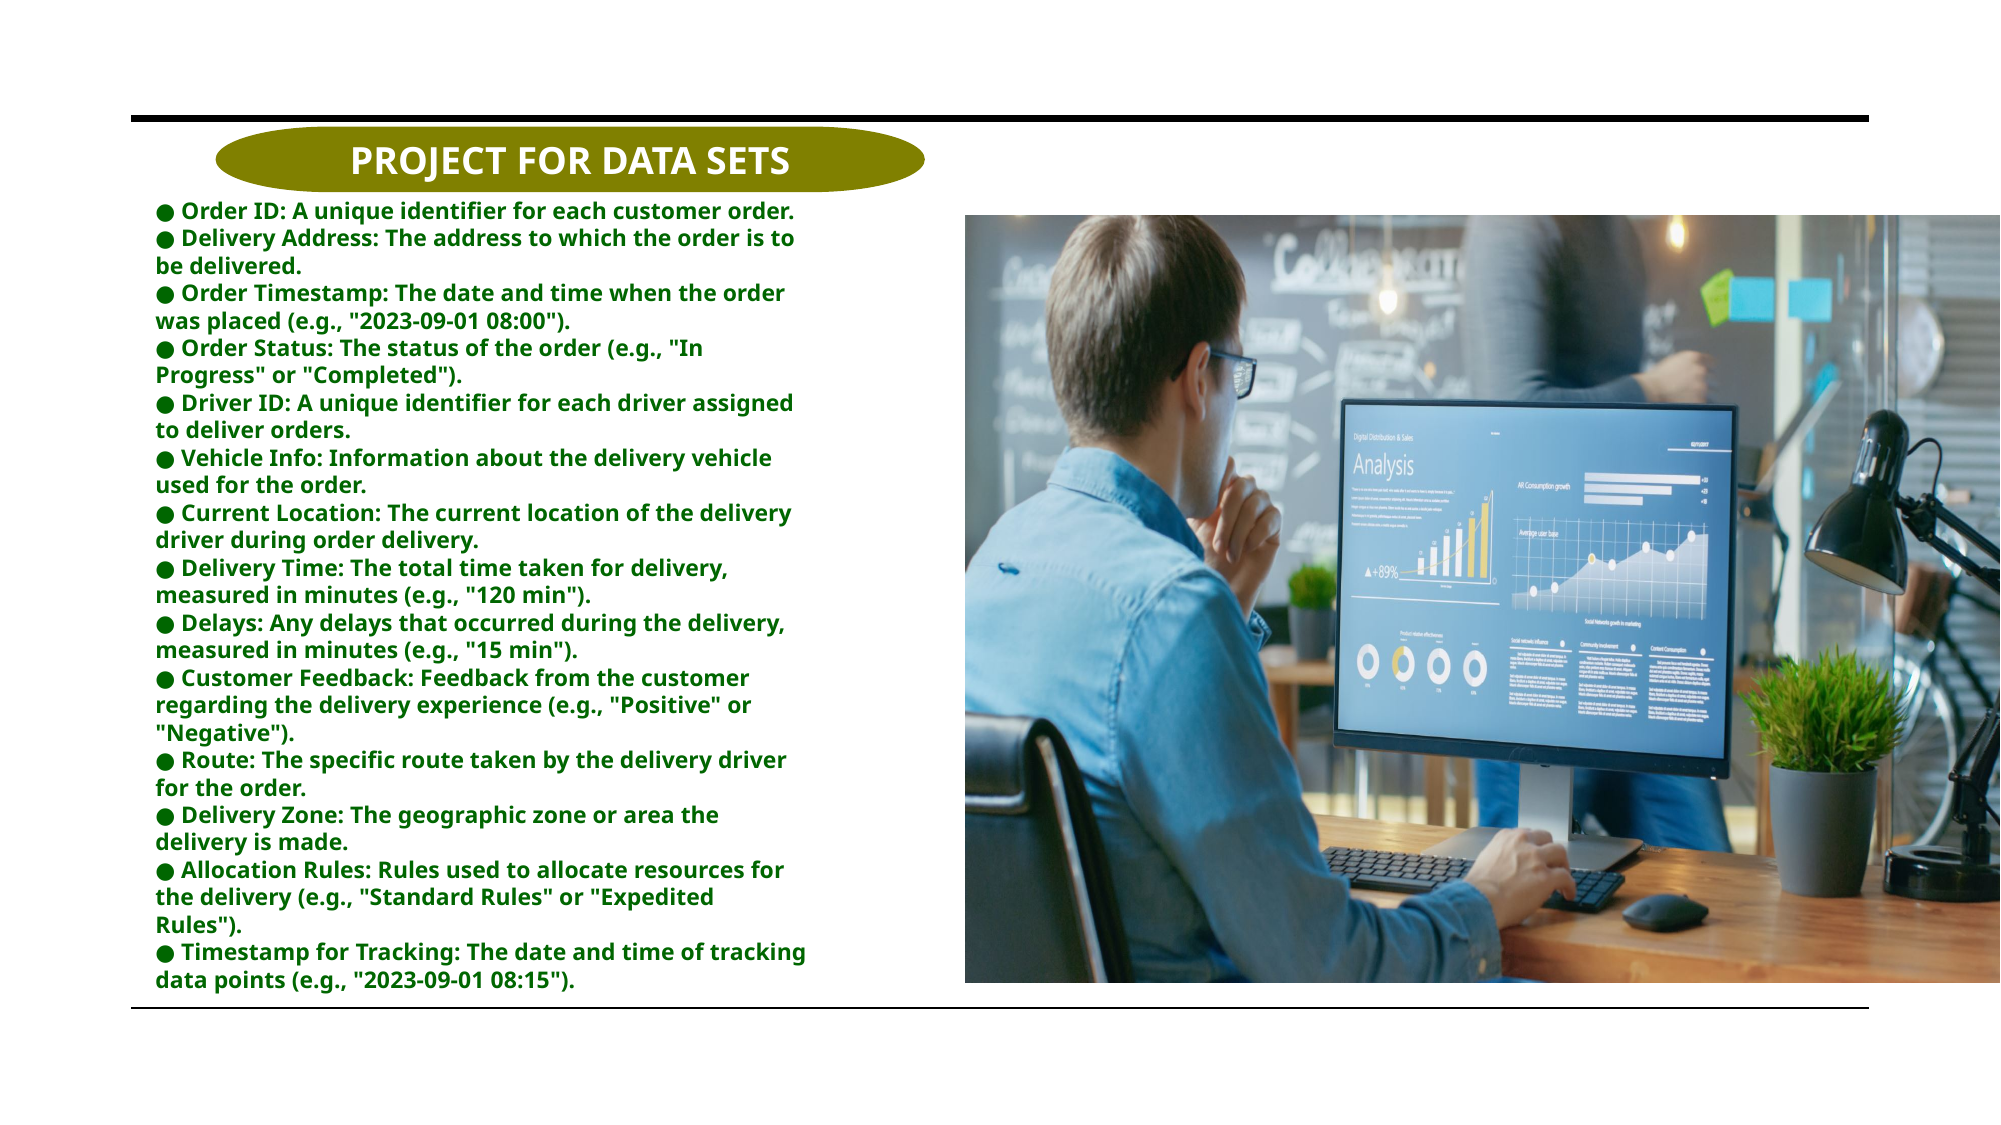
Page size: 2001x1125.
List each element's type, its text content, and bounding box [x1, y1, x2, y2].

text_box PROJECT FOR DATA SETS [214, 125, 926, 188]
picture [965, 215, 2000, 983]
text_box ● Order ID: A unique identifier for each customer order. ● Delivery Address: The address to which the order is to be delivered. ● Order Timestamp: The date and time when the order was placed (e.g., "2023-09-01 08:00"). ● Order Status: The status of the order (e.g., "In Progress" or "Completed"). ● Driver ID: A unique identifier for each driver assigned to deliver orders. ● Vehicle Info: Information about the delivery vehicle used for the order. ● Current Location: The current location of the delivery driver during order delivery. ● Delivery Time: The total time taken for delivery, measured in minutes (e.g., "120 min"). ● Delays: Any delays that occurred during the delivery, measured in minutes (e.g., "15 min"). ● Customer Feedback: Feedback from the customer regarding the delivery experience (e.g., "Positive" or "Negative"). ● Route: The specific route taken by the delivery driver for the order. ● Delivery Zone: The geographic zone or area the delivery is made. ● Allocation Rules: Rules used to allocate resources for the delivery (e.g., "Standard Rules" or "Expedited Rules"). ● Timestamp for Tracking: The date and time of tracking data points (e.g., "2023-09-01 08:15"). [140, 188, 1483, 1001]
